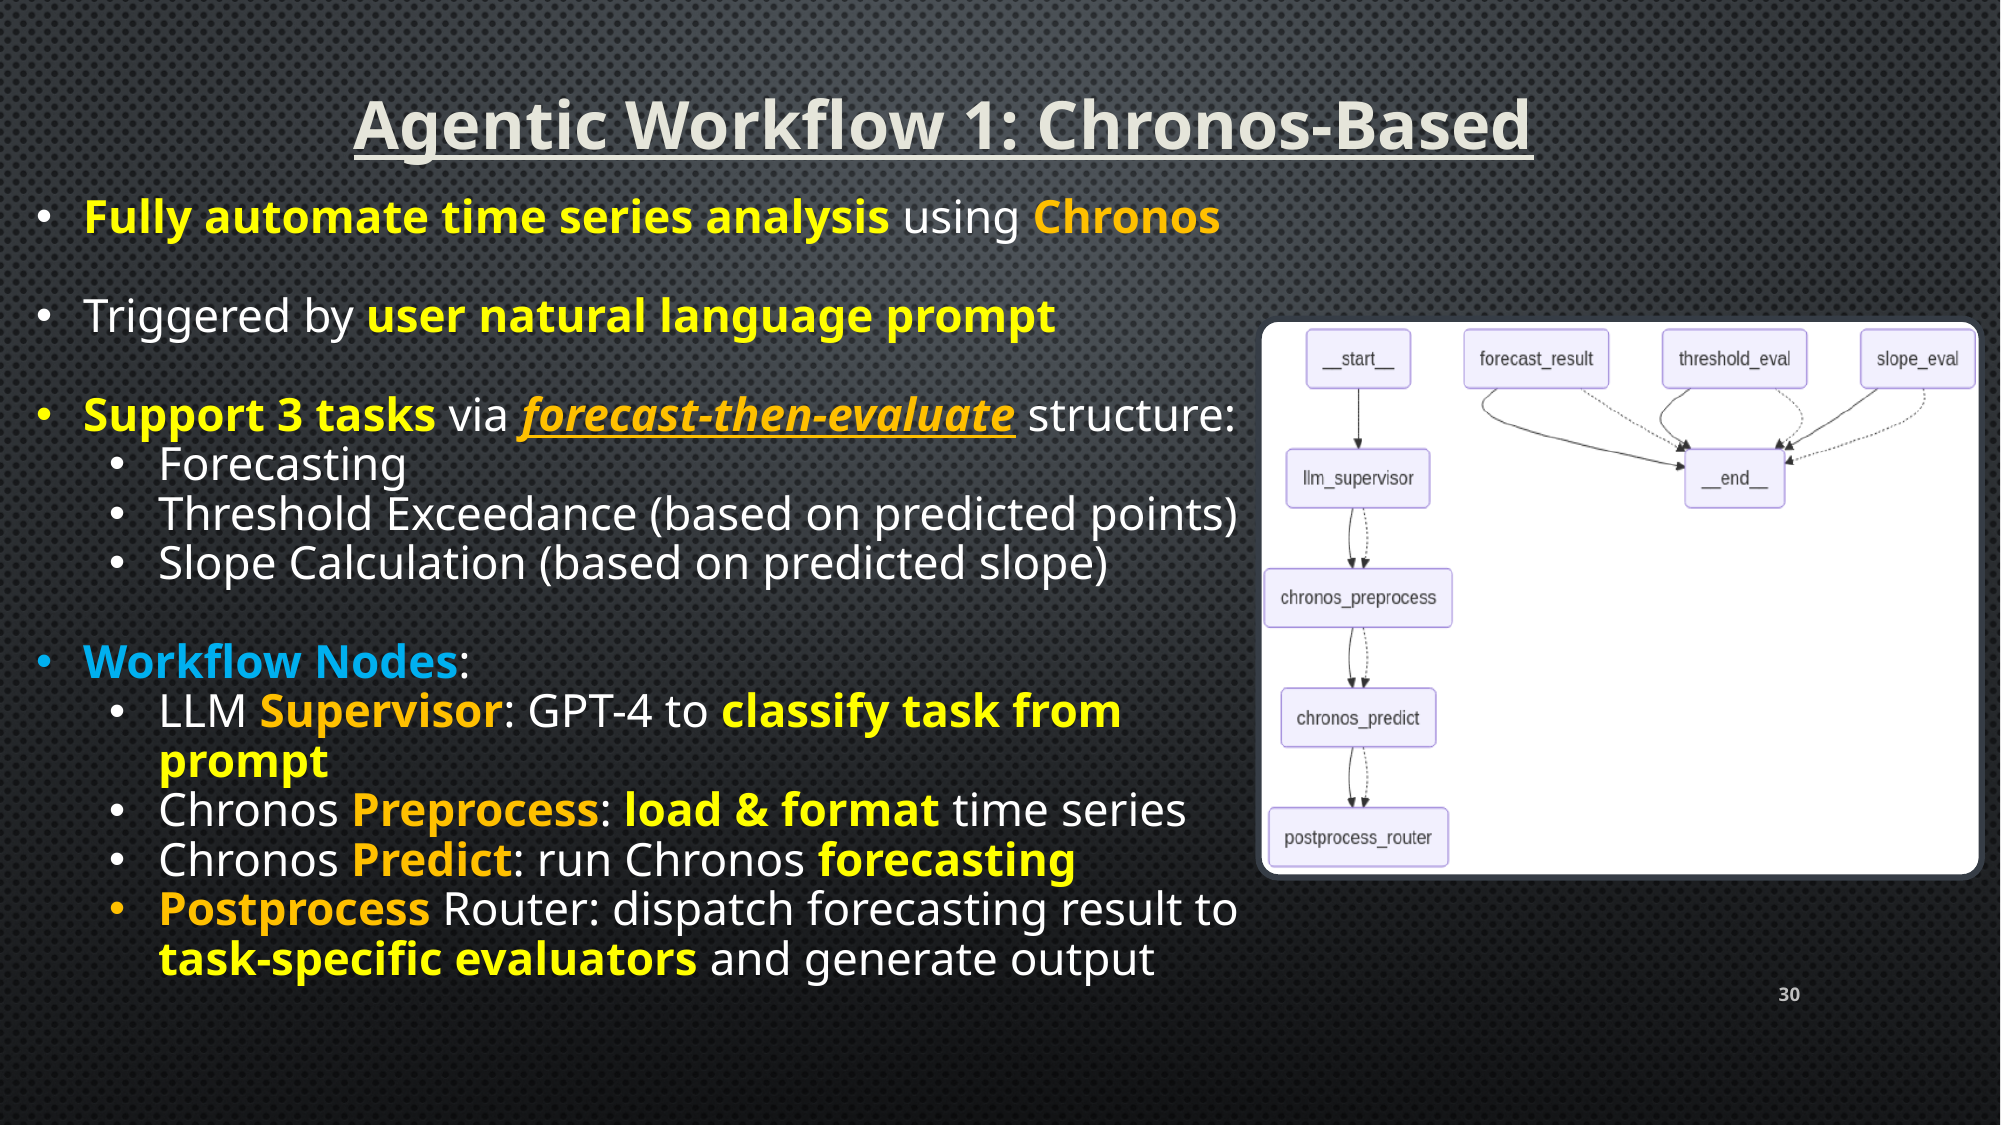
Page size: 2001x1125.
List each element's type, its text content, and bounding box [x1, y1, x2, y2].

slide_number ‹#› [1724, 965, 1816, 1025]
title Agentic Workflow 1: Chronos-Based [171, 19, 1716, 227]
list Fully automate time series analysis using Chronos Triggered by user natural language prompt Support 3 tasks via forecast-then-evaluate structure: Forecasting Threshold Exceedance (based on predicted points) Slope Calculation (based on predicted slope) Workflow Nodes: LLM Supervisor: GPT-4 to classify task from prompt Chronos Preprocess: load & format time series Chronos Predict: run Chronos forecasting Postprocess Router: dispatch forecasting result to task-specific evaluators and generate output [21, 186, 1259, 1046]
picture [0, 0, 2001, 1125]
